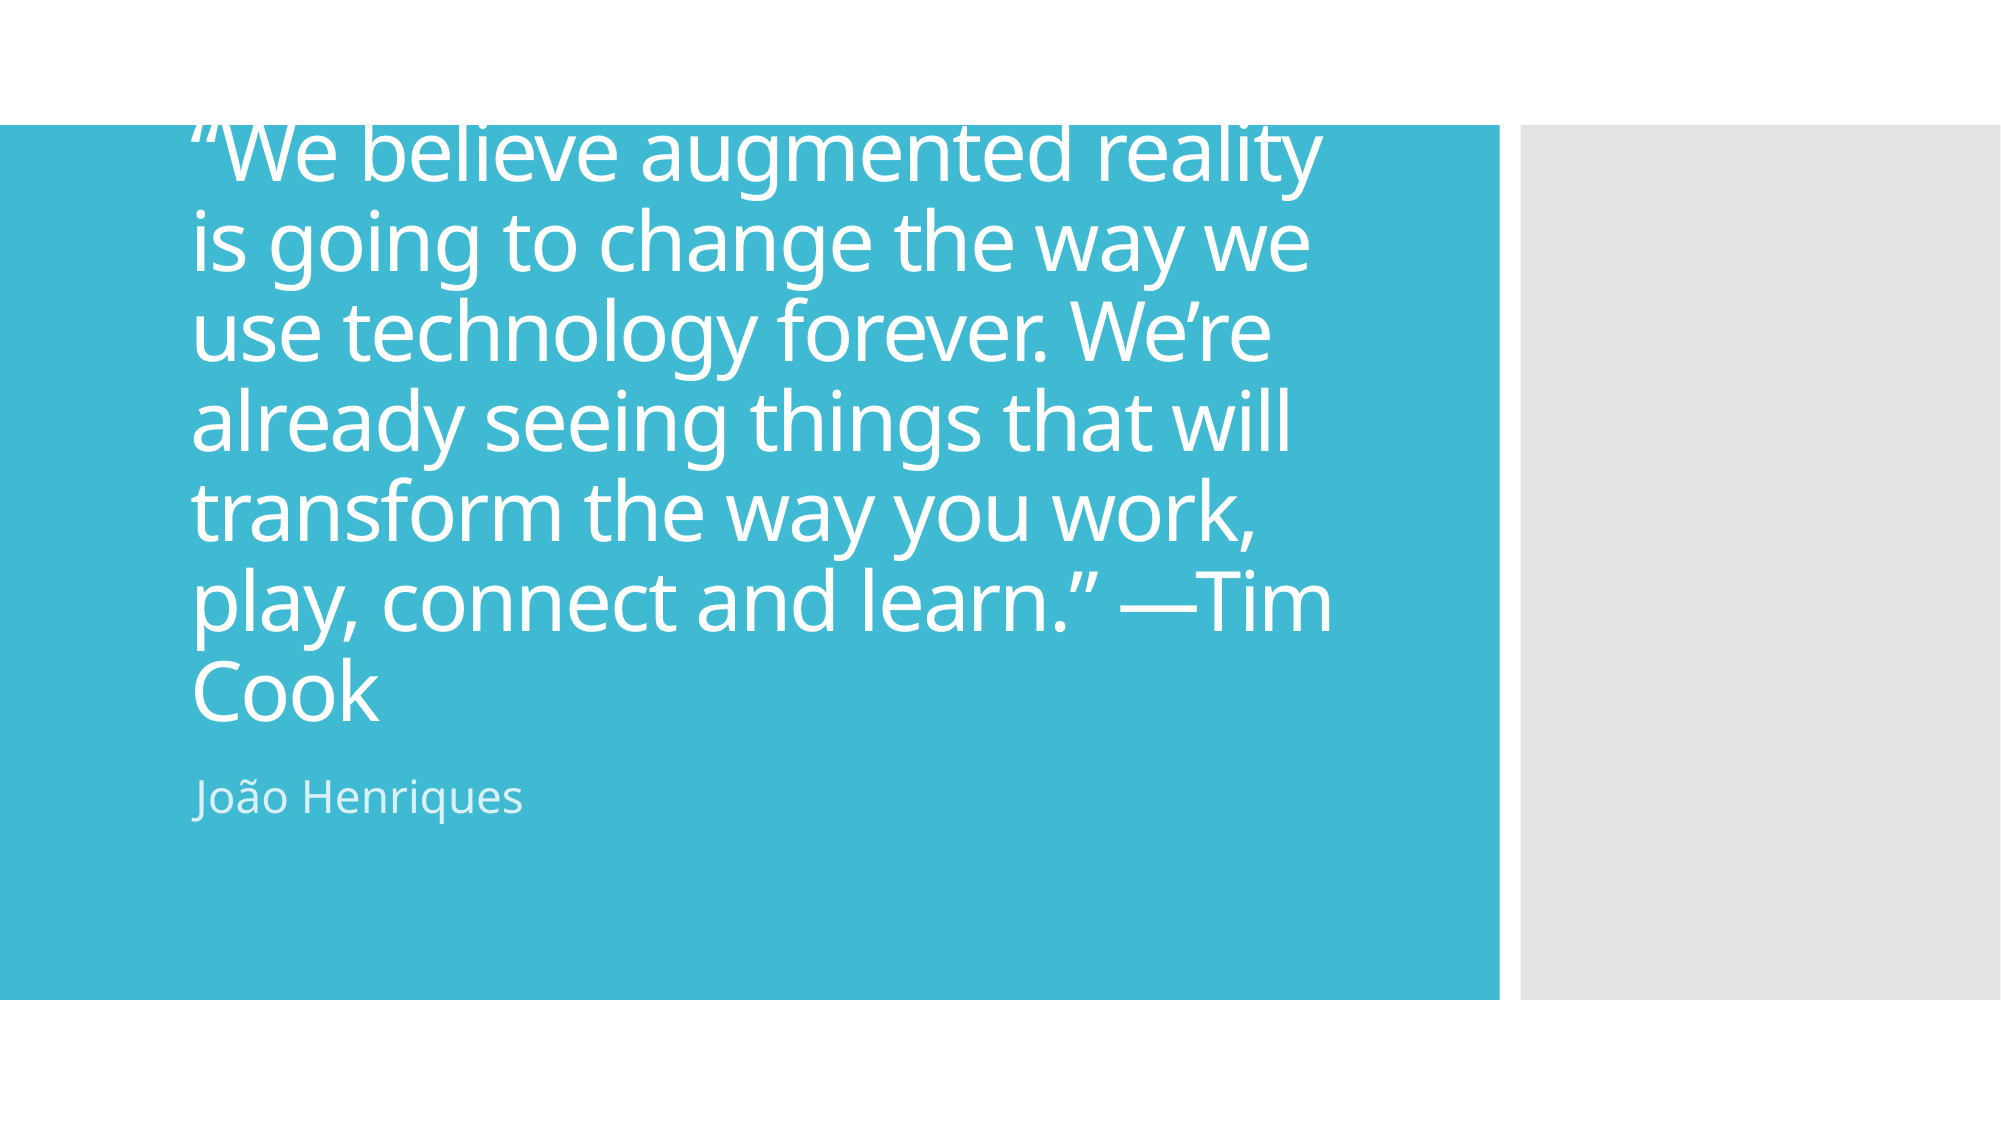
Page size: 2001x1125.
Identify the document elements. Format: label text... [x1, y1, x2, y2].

title “We believe augmented reality is going to change the way we use technology forever. We’re already seeing things that will transform the way you work, play, connect and learn.” —Tim Cook [175, 213, 1376, 747]
subtitle João Henriques [180, 766, 1381, 917]
